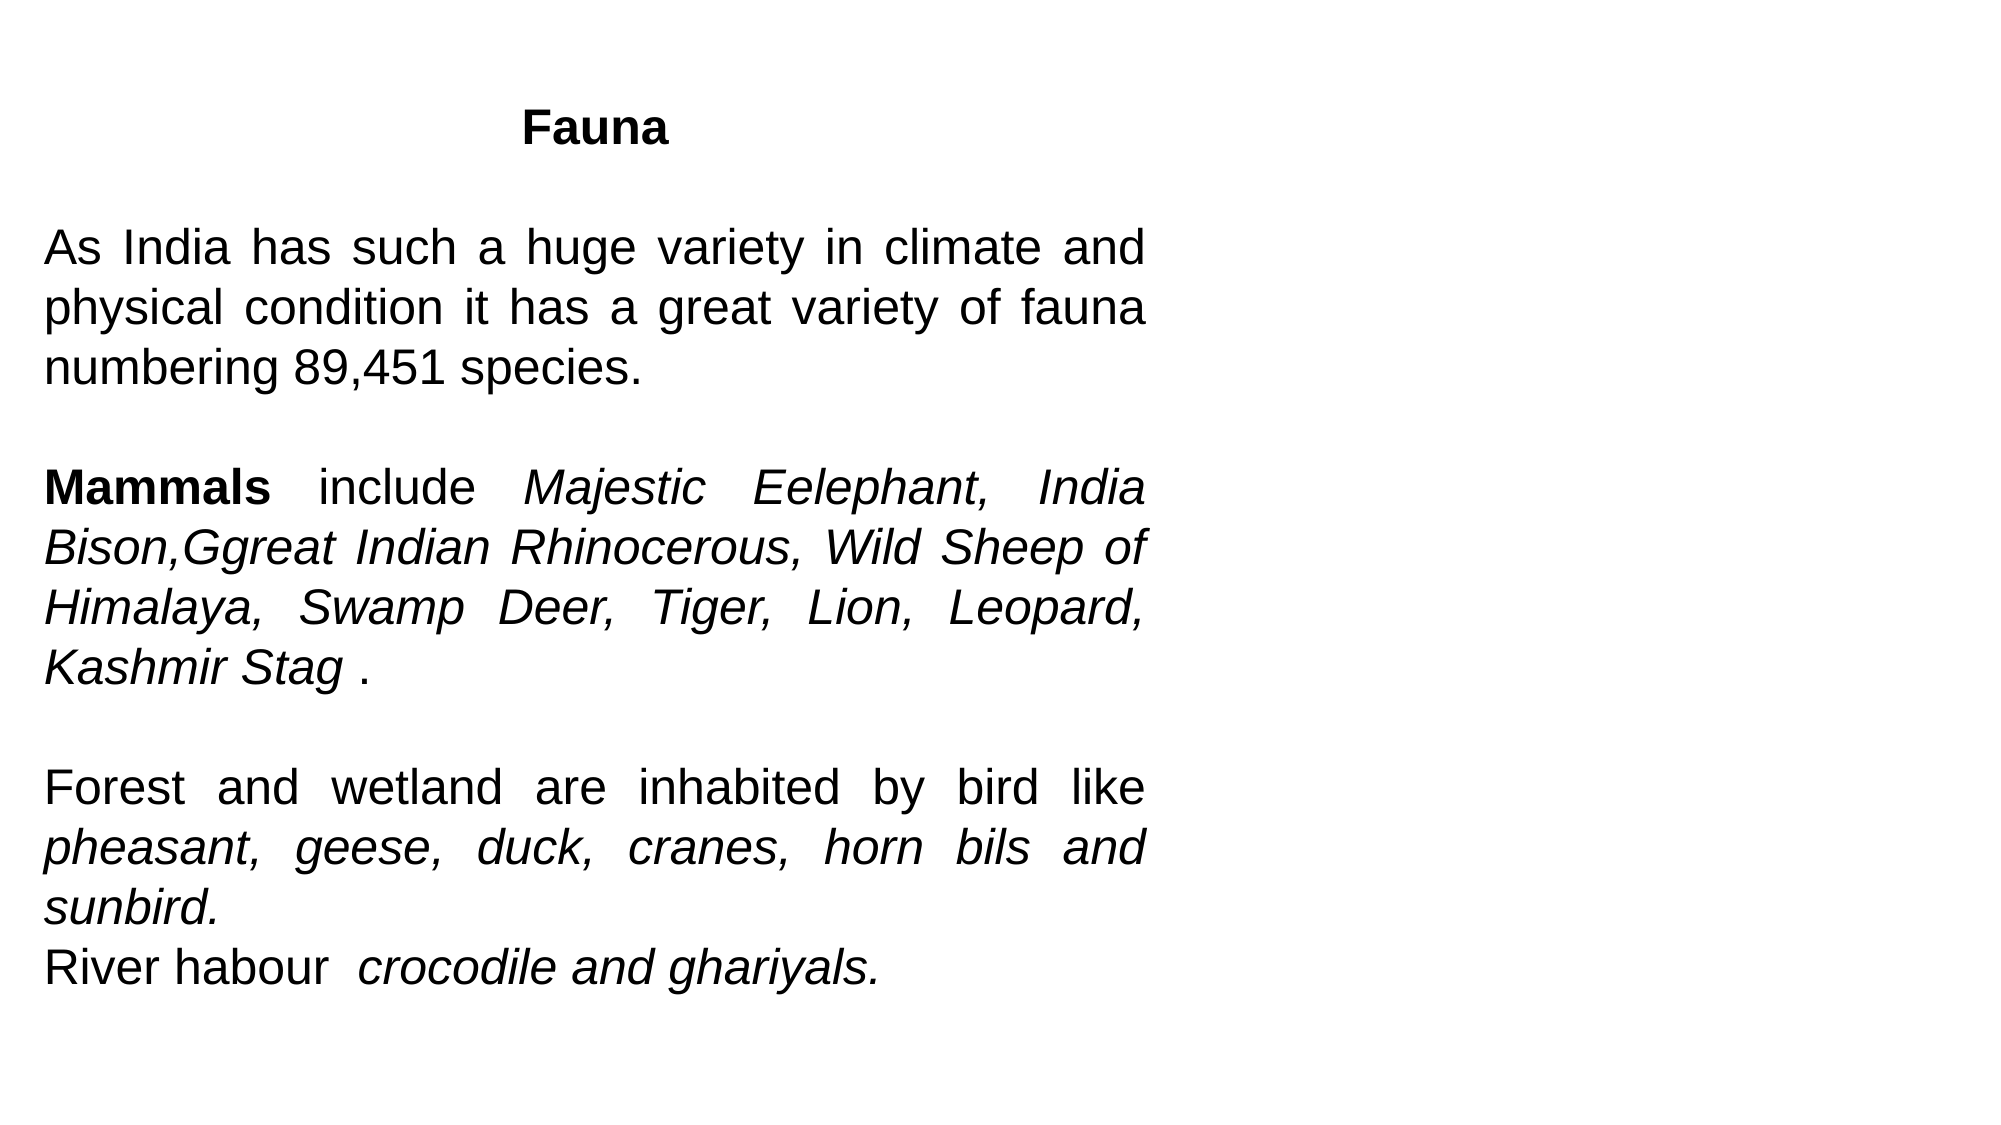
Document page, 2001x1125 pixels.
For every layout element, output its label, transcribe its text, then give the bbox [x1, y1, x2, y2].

text_box Fauna As India has such a huge variety in climate and physical condition it has a great variety of fauna numbering 89,451 species. Mammals include Majestic Eelephant, India Bison,Ggreat Indian Rhinocerous, Wild Sheep of Himalaya, Swamp Deer, Tiger, Lion, Leopard, Kashmir Stag . Forest and wetland are inhabited by bird like pheasant, geese, duck, cranes, horn bils and sunbird. River habour crocodile and ghariyals. [29, 86, 1162, 1062]
